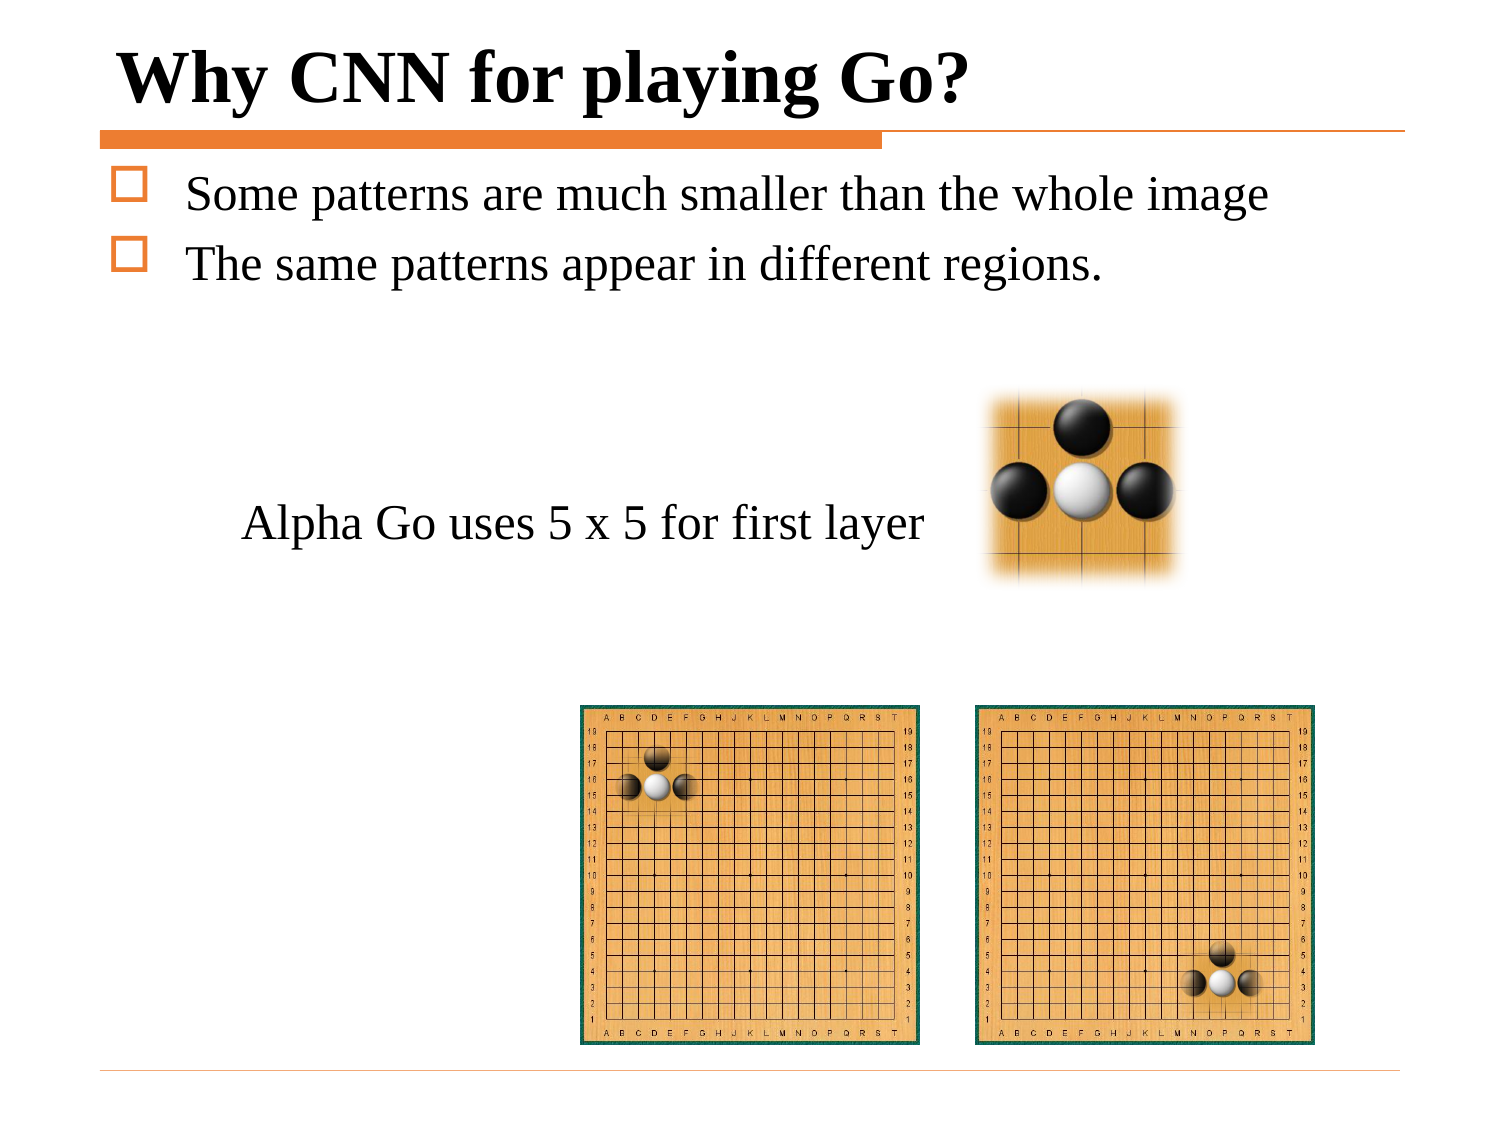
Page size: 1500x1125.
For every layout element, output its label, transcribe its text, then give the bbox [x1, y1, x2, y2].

picture [974, 382, 1190, 592]
title Why CNN for playing Go? [100, 30, 1412, 126]
list Some patterns are much smaller than the whole image The same patterns appear in different regions. [92, 152, 1406, 1059]
picture [975, 705, 1316, 1046]
text_box Alpha Go uses 5 x 5 for first layer [226, 482, 969, 557]
picture [580, 705, 920, 1046]
